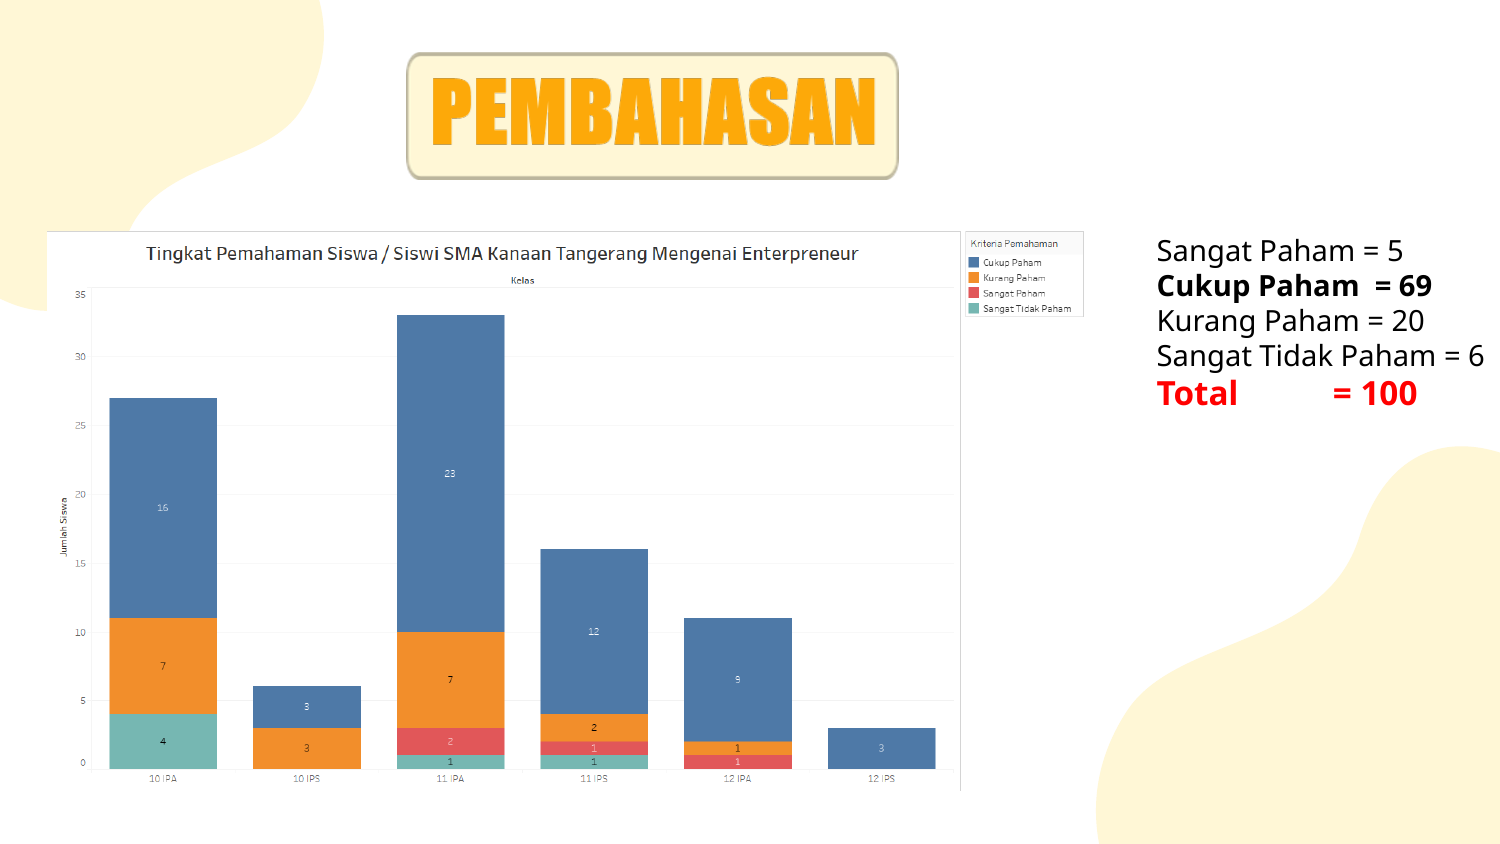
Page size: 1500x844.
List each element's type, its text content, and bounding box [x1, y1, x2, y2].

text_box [406, 52, 913, 180]
picture [47, 230, 1088, 792]
text_box Sangat Paham = 5 Cukup Paham = 69 Kurang Paham = 20 Sangat Tidak Paham = 6 Total = 100 [1141, 224, 1500, 420]
